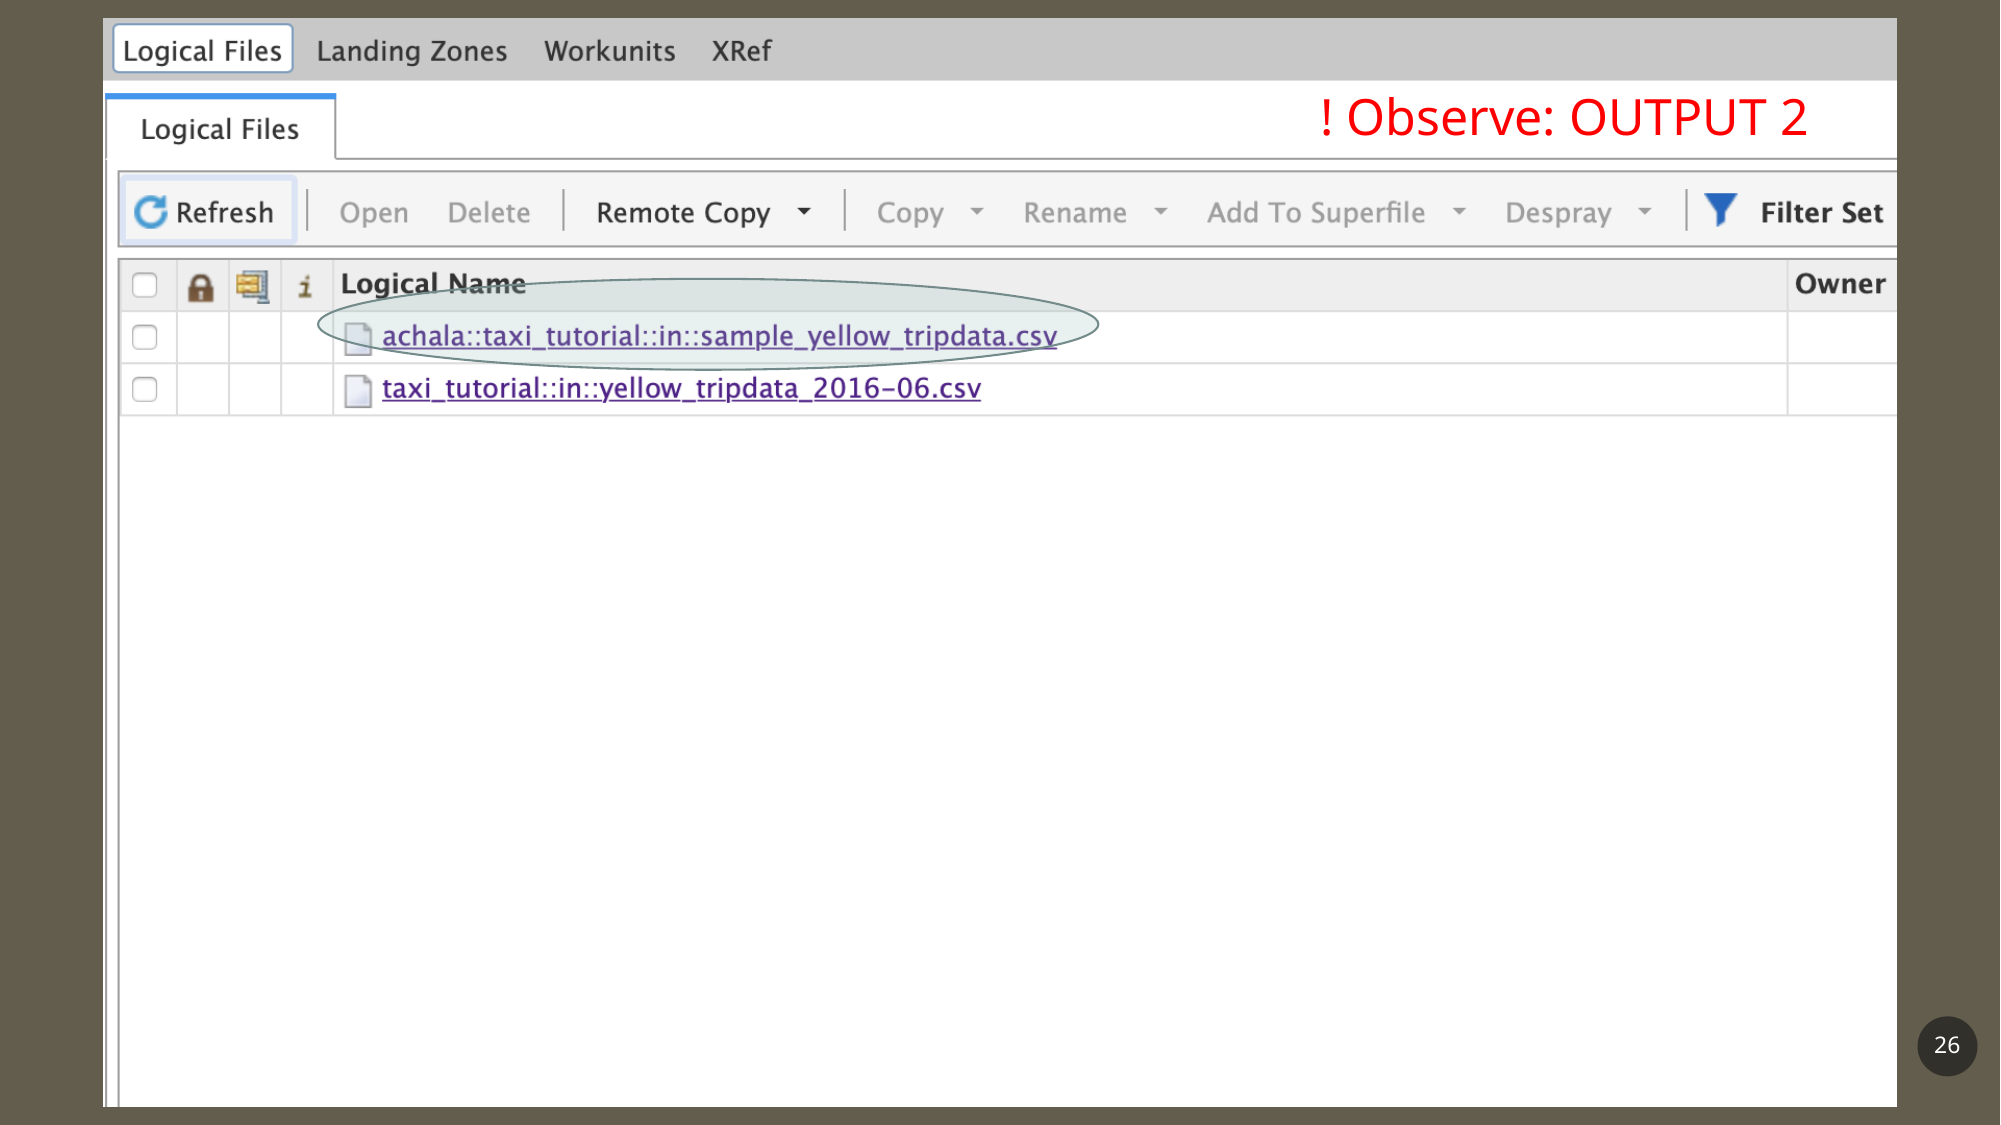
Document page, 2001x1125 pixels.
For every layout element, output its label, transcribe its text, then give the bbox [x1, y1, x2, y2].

slide_number 26 [1917, 1016, 1978, 1077]
picture [103, 18, 1897, 1107]
